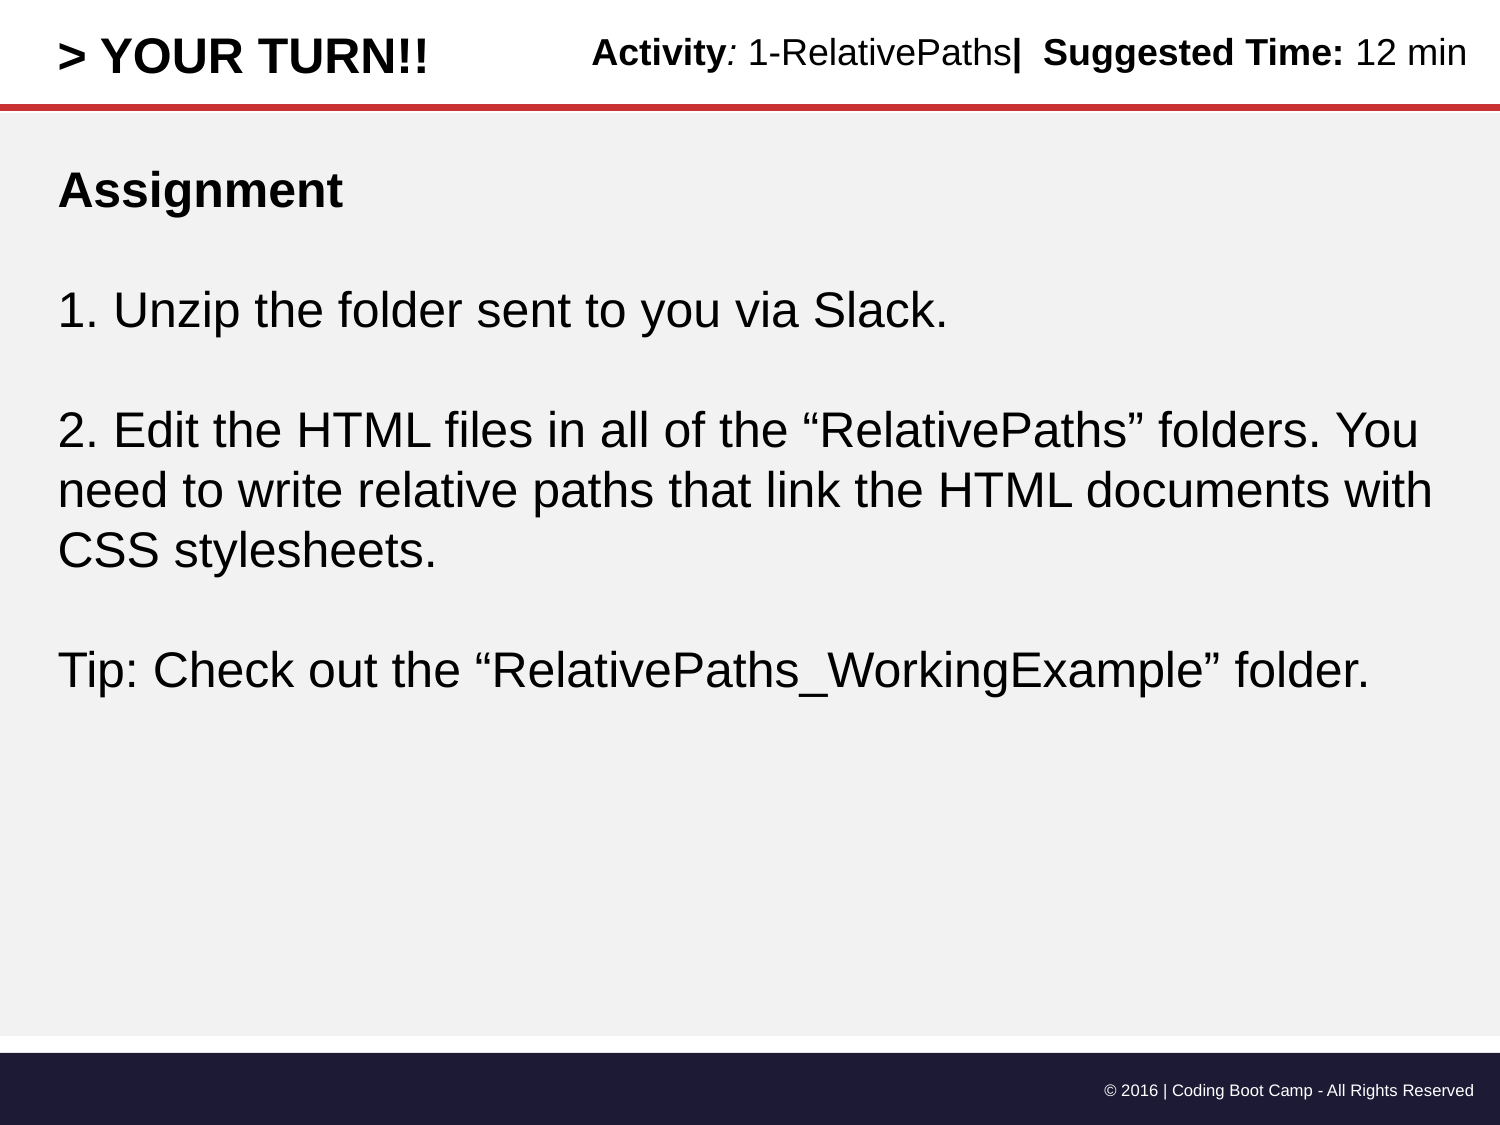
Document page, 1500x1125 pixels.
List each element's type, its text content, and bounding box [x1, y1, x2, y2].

text_box [0, 113, 1500, 1037]
text_box Assignment 1. Unzip the folder sent to you via Slack. 2. Edit the HTML files in all of the “RelativePaths” folders. You need to write relative paths that link the HTML documents with CSS stylesheets. Tip: Check out the “RelativePaths_WorkingExample” folder. [49, 149, 1475, 705]
text_box > YOUR TURN!! [50, 16, 913, 91]
text_box Activity: 1-RelativePaths| Suggested Time: 12 min [487, 20, 1475, 81]
